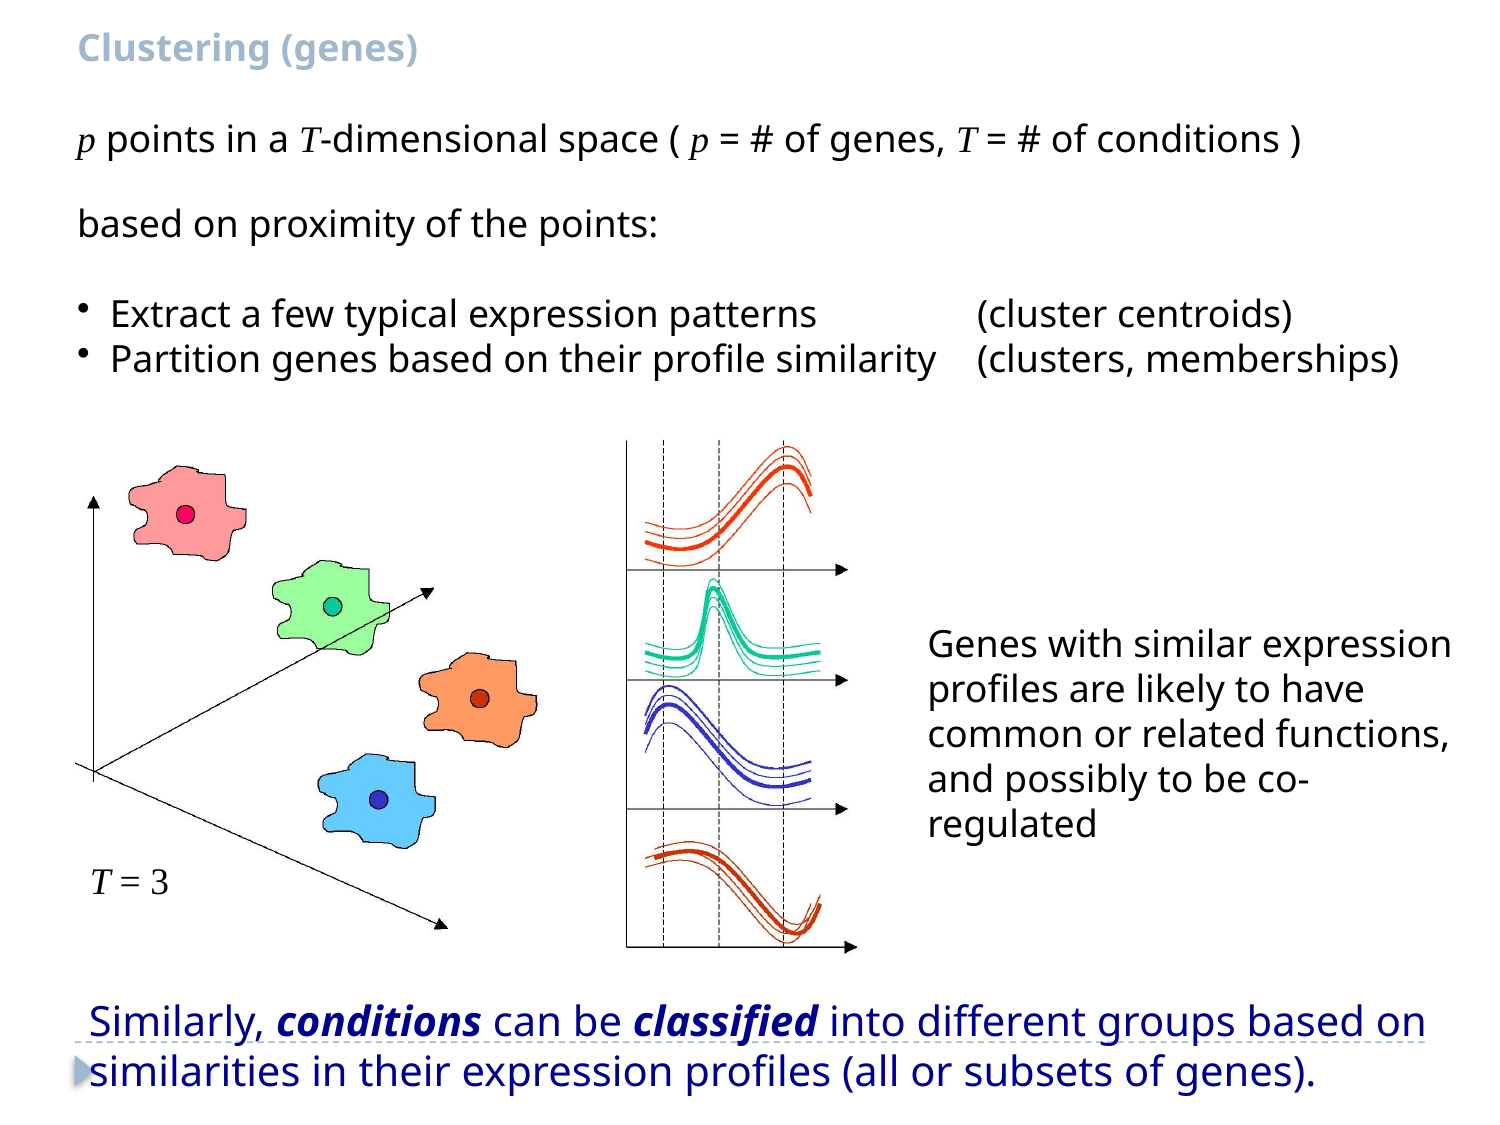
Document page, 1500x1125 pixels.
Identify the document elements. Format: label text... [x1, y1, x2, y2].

text_box Clustering (genes) p points in a T-dimensional space ( p = # of genes, T = # of conditions ) based on proximity of the points: Extract a few typical expression patterns (cluster centroids) Partition genes based on their profile similarity (clusters, memberships) [62, 12, 1500, 433]
text_box Similarly, conditions can be classified into different groups based on similarities in their expression profiles (all or subsets of genes). [73, 987, 1500, 1103]
text_box Genes with similar expression profiles are likely to have common or related functions, and possibly to be co-regulated [931, 612, 1488, 853]
picture [37, 367, 926, 1001]
